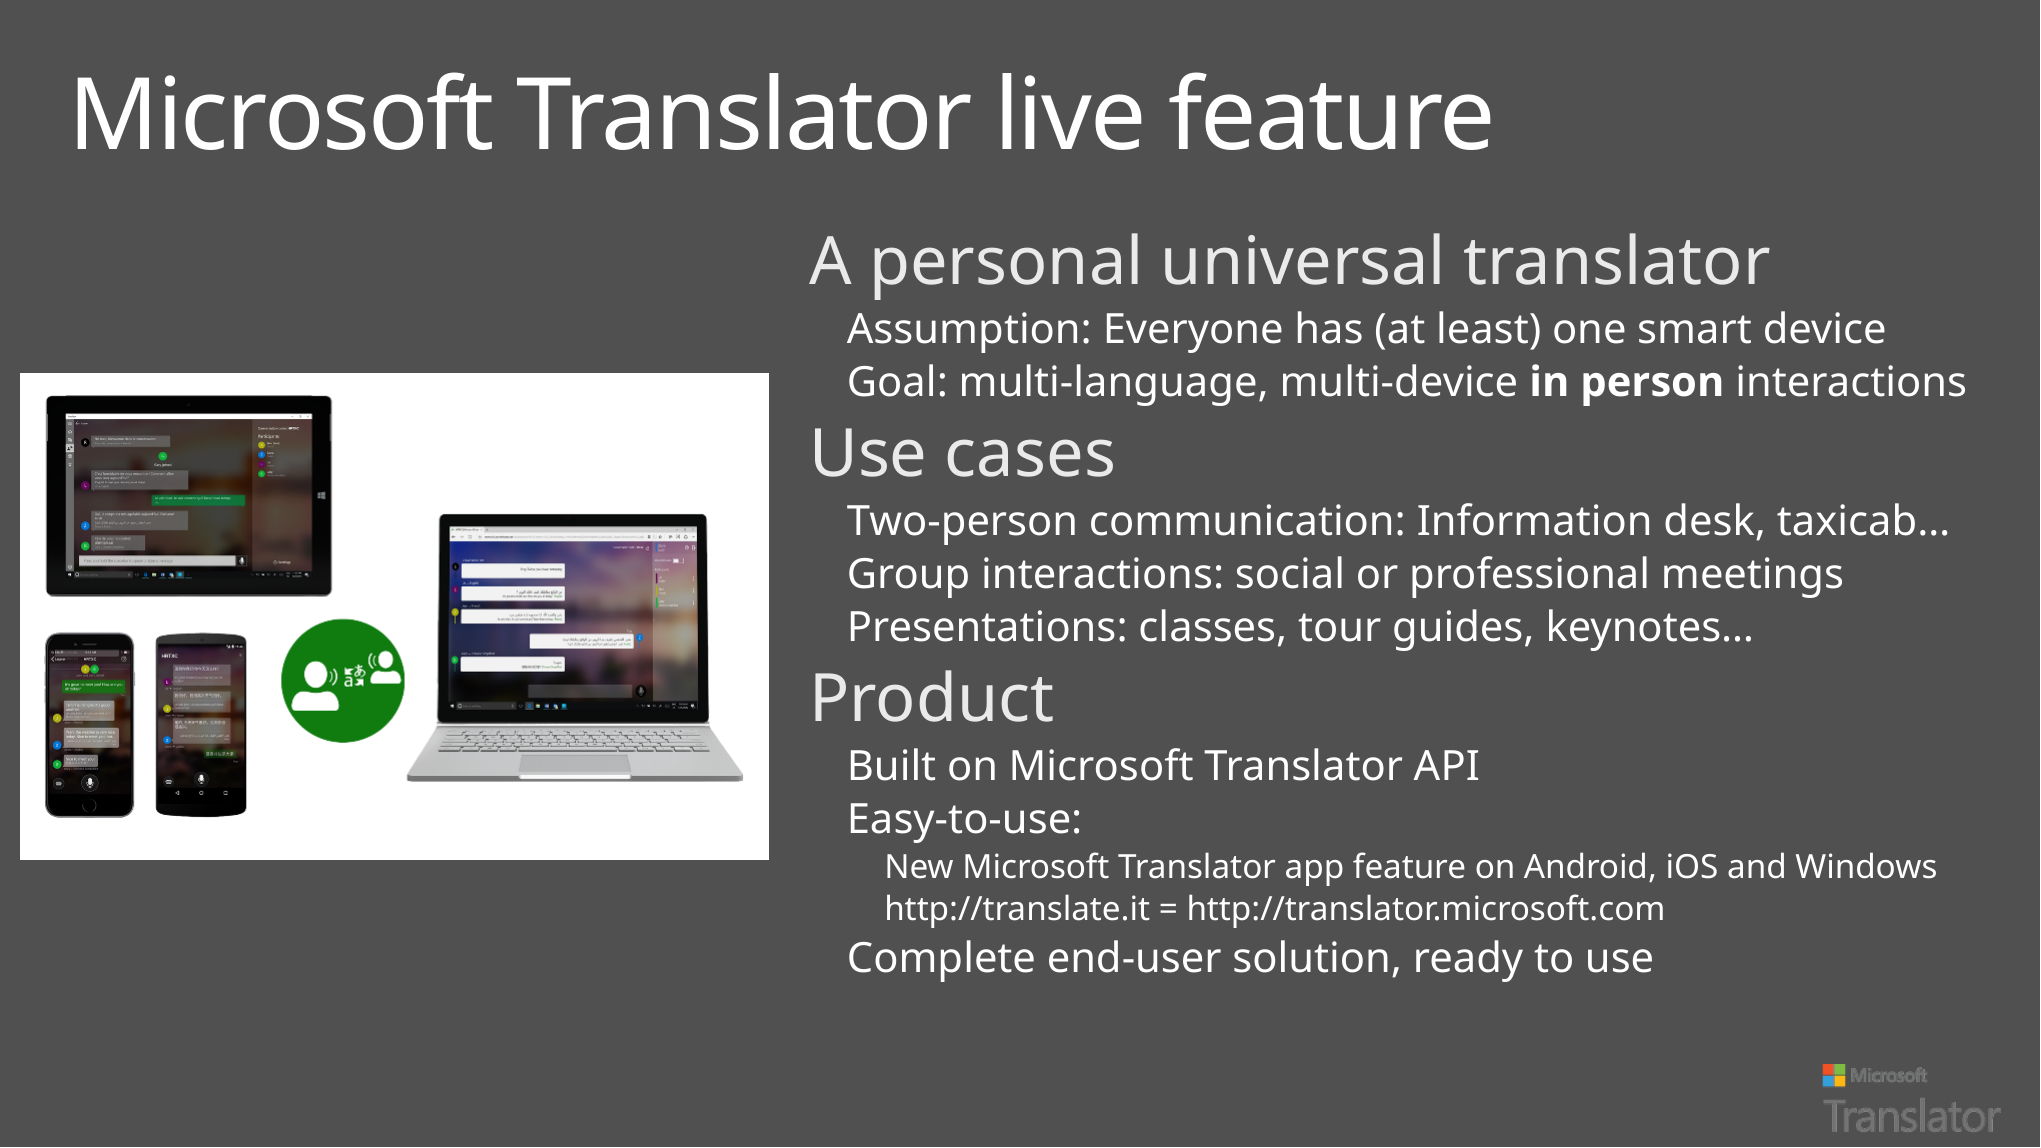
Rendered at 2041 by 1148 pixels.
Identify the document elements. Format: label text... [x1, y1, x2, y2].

title Microsoft Translator live feature [45, 48, 1996, 199]
picture [19, 373, 769, 861]
list A personal universal translator Assumption: Everyone has (at least) one smart device Goal: multi-language, multi-device in person interactions Use cases Two-person communication: Information desk, taxicab… Group interactions: social or professional meetings Presentations: classes, tour guides, keynotes… Product Built on Microsoft Translator API Easy-to-use: New Microsoft Translator app feature on Android, iOS and Windows http://translate.it = http://translator.microsoft.com Complete end-user solution, ready to use [747, 212, 2008, 1026]
picture [1822, 1064, 2001, 1133]
